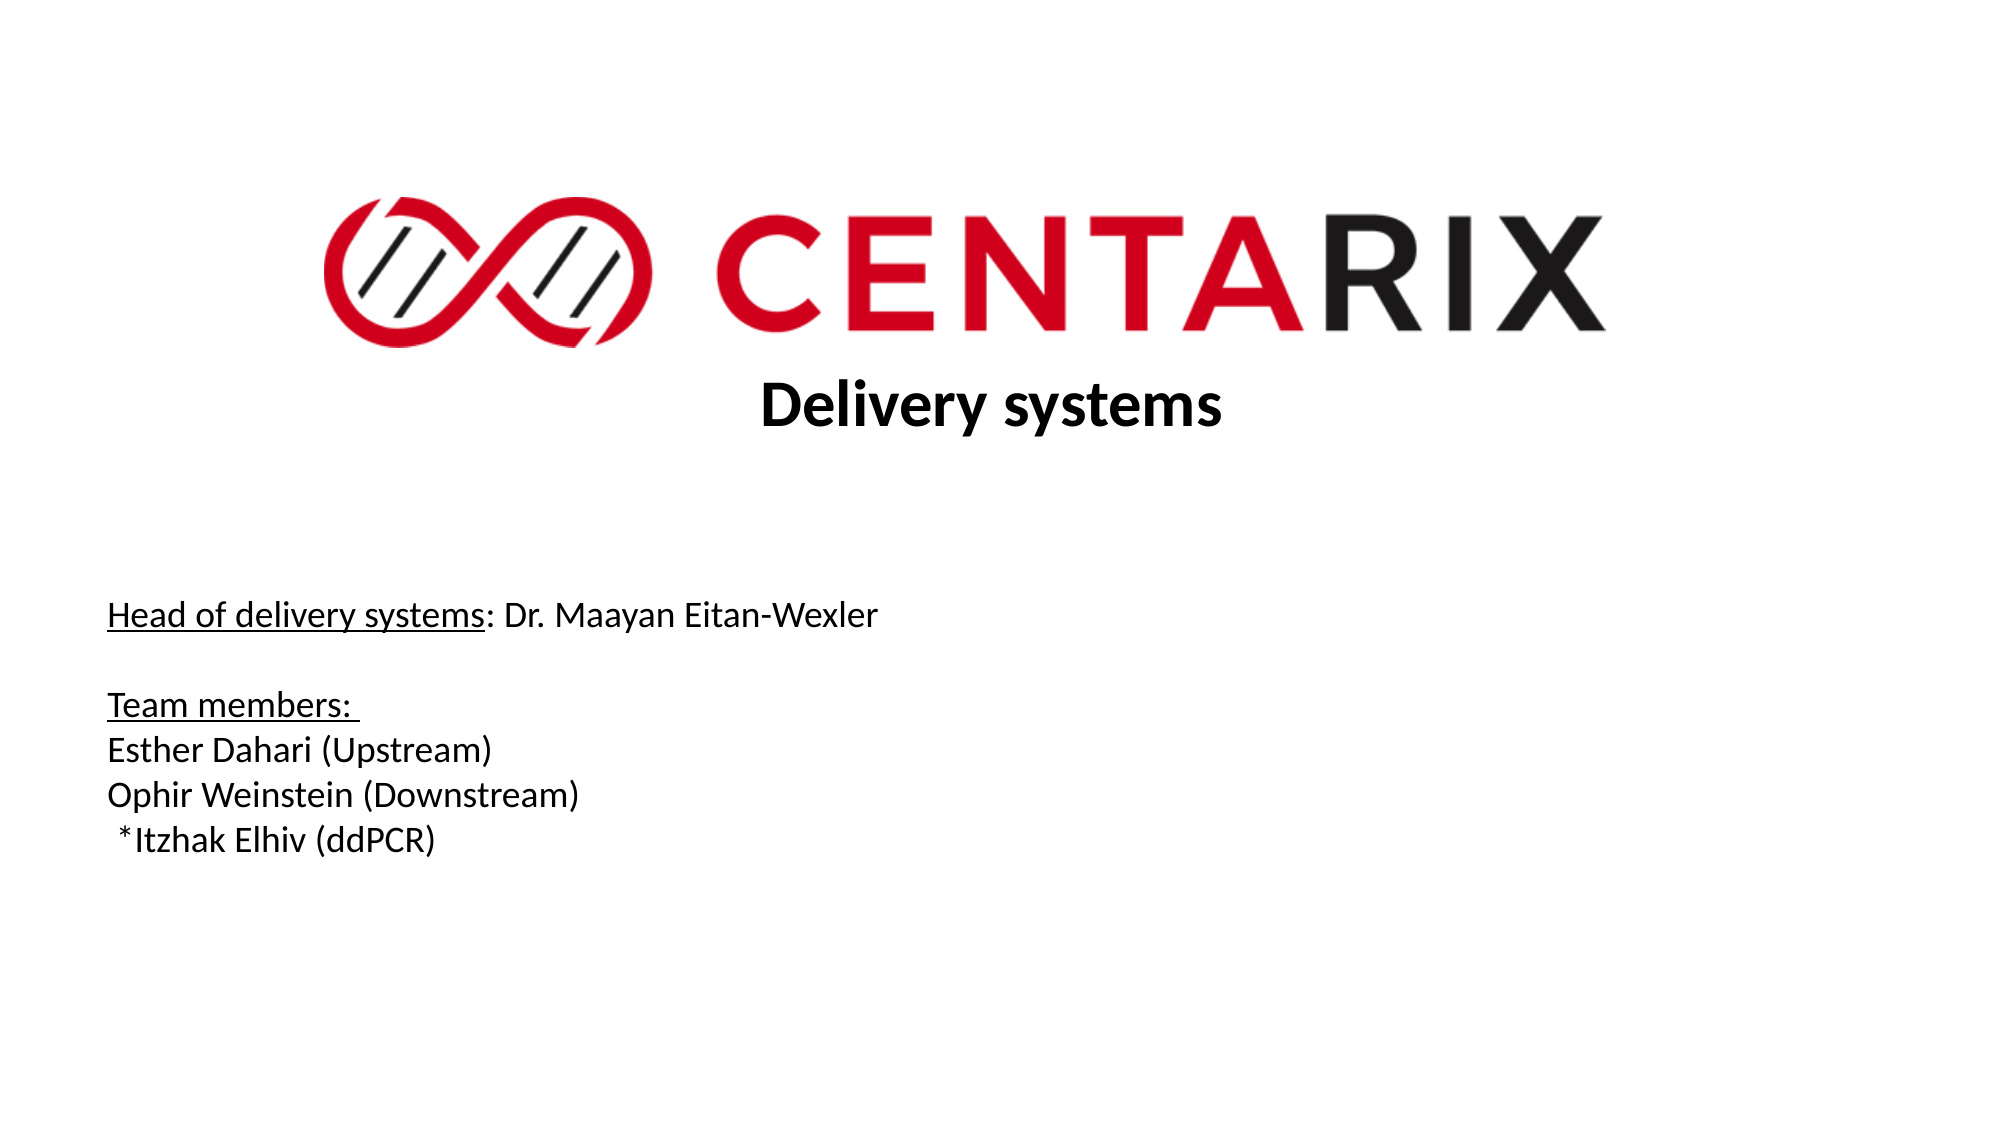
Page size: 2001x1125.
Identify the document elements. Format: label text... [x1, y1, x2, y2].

text_box Head of delivery systems: Dr. Maayan Eitan-Wexler Team members: Esther Dahari (Upstream) Ophir Weinstein (Downstream) *Itzhak Elhiv (ddPCR) [92, 582, 1093, 868]
text_box Delivery systems [467, 352, 1516, 498]
picture [324, 197, 1606, 348]
